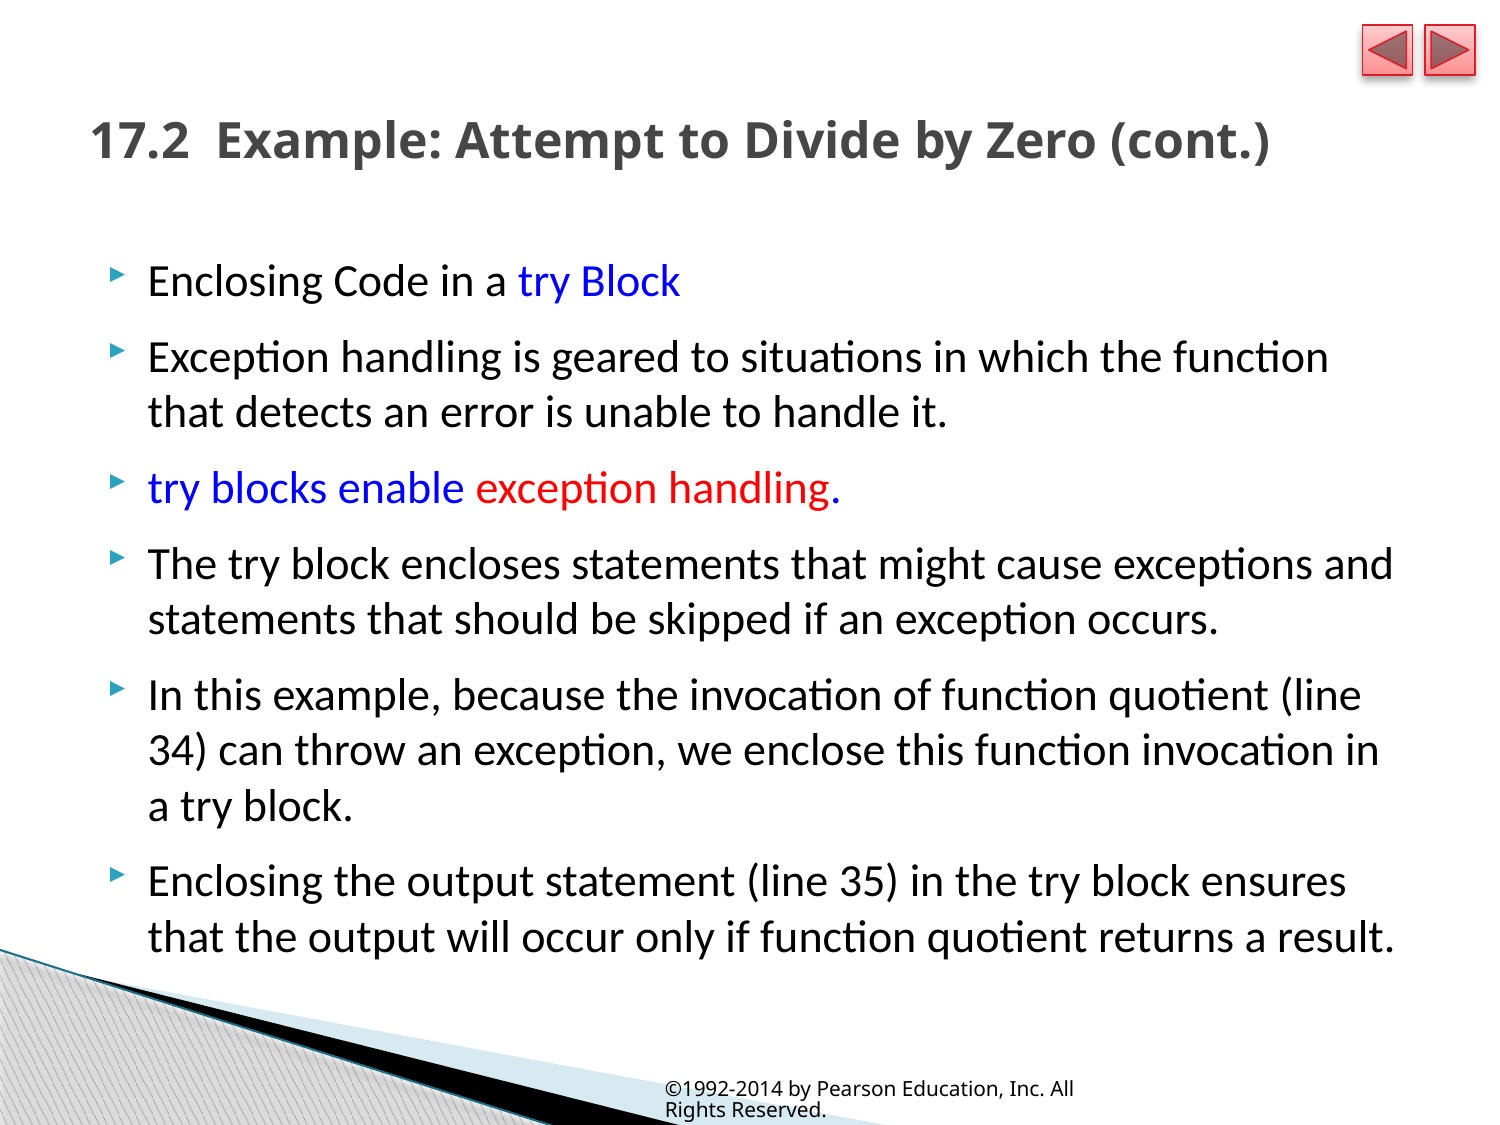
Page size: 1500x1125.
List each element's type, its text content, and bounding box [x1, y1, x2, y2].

list Enclosing Code in a try Block Exception handling is geared to situations in which the function that detects an error is unable to handle it. try blocks enable exception handling. The try block encloses statements that might cause exceptions and statements that should be skipped if an exception occurs. In this example, because the invocation of function quotient (line 34) can throw an exception, we enclose this function invocation in a try block. Enclosing the output statement (line 35) in the try block ensures that the output will occur only if function quotient returns a result. [75, 242, 1425, 986]
footer ©1992-2014 by Pearson Education, Inc. All Rights Reserved. [650, 1051, 1105, 1112]
title 17.2 Example: Attempt to Divide by Zero (cont.) [75, 45, 1425, 233]
